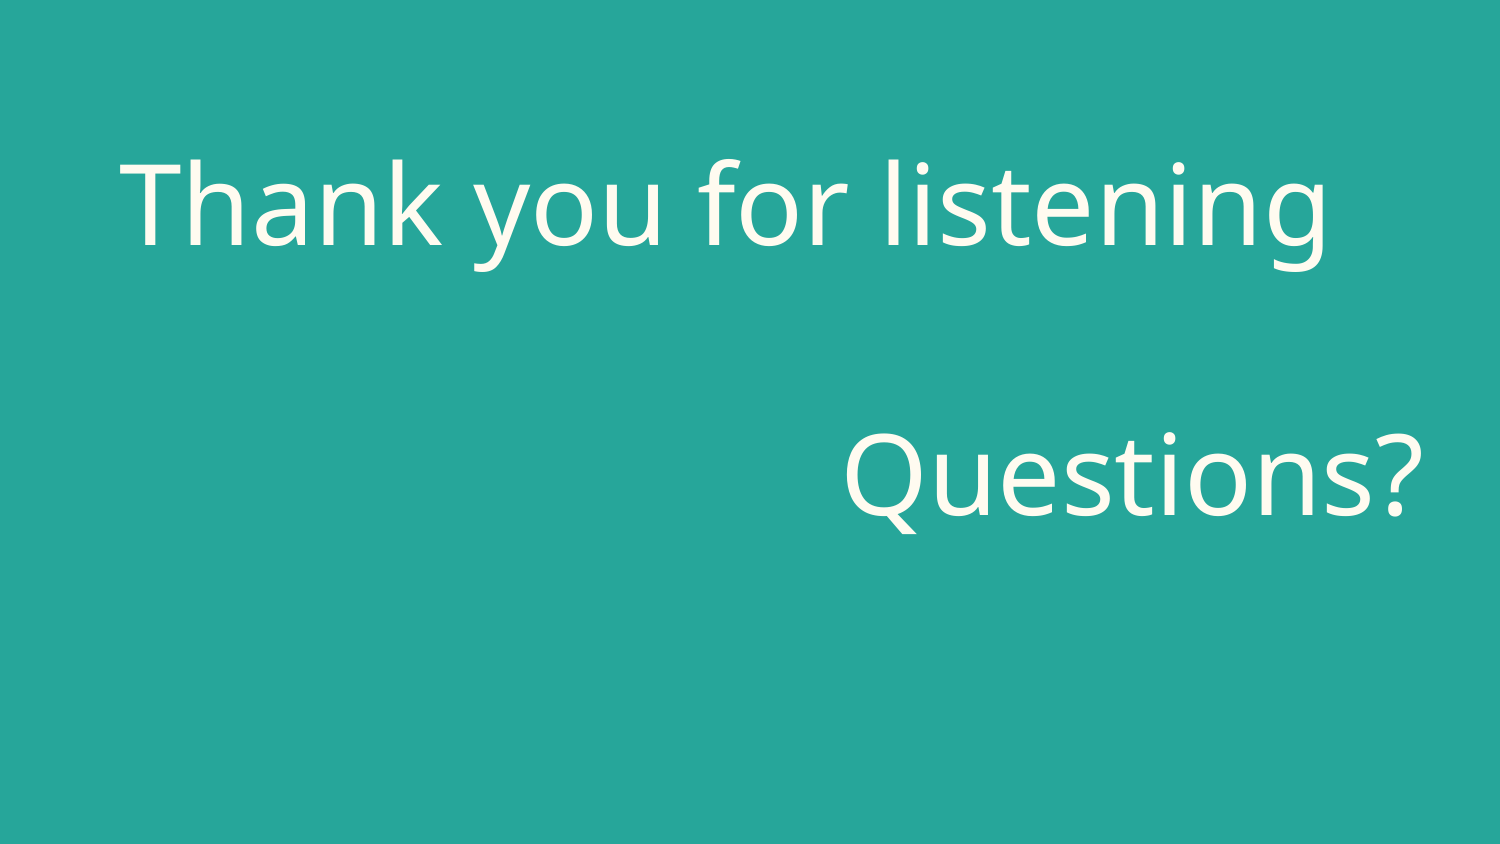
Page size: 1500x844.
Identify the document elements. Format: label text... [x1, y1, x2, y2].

title Thank you for listening Questions? [75, 0, 1500, 671]
